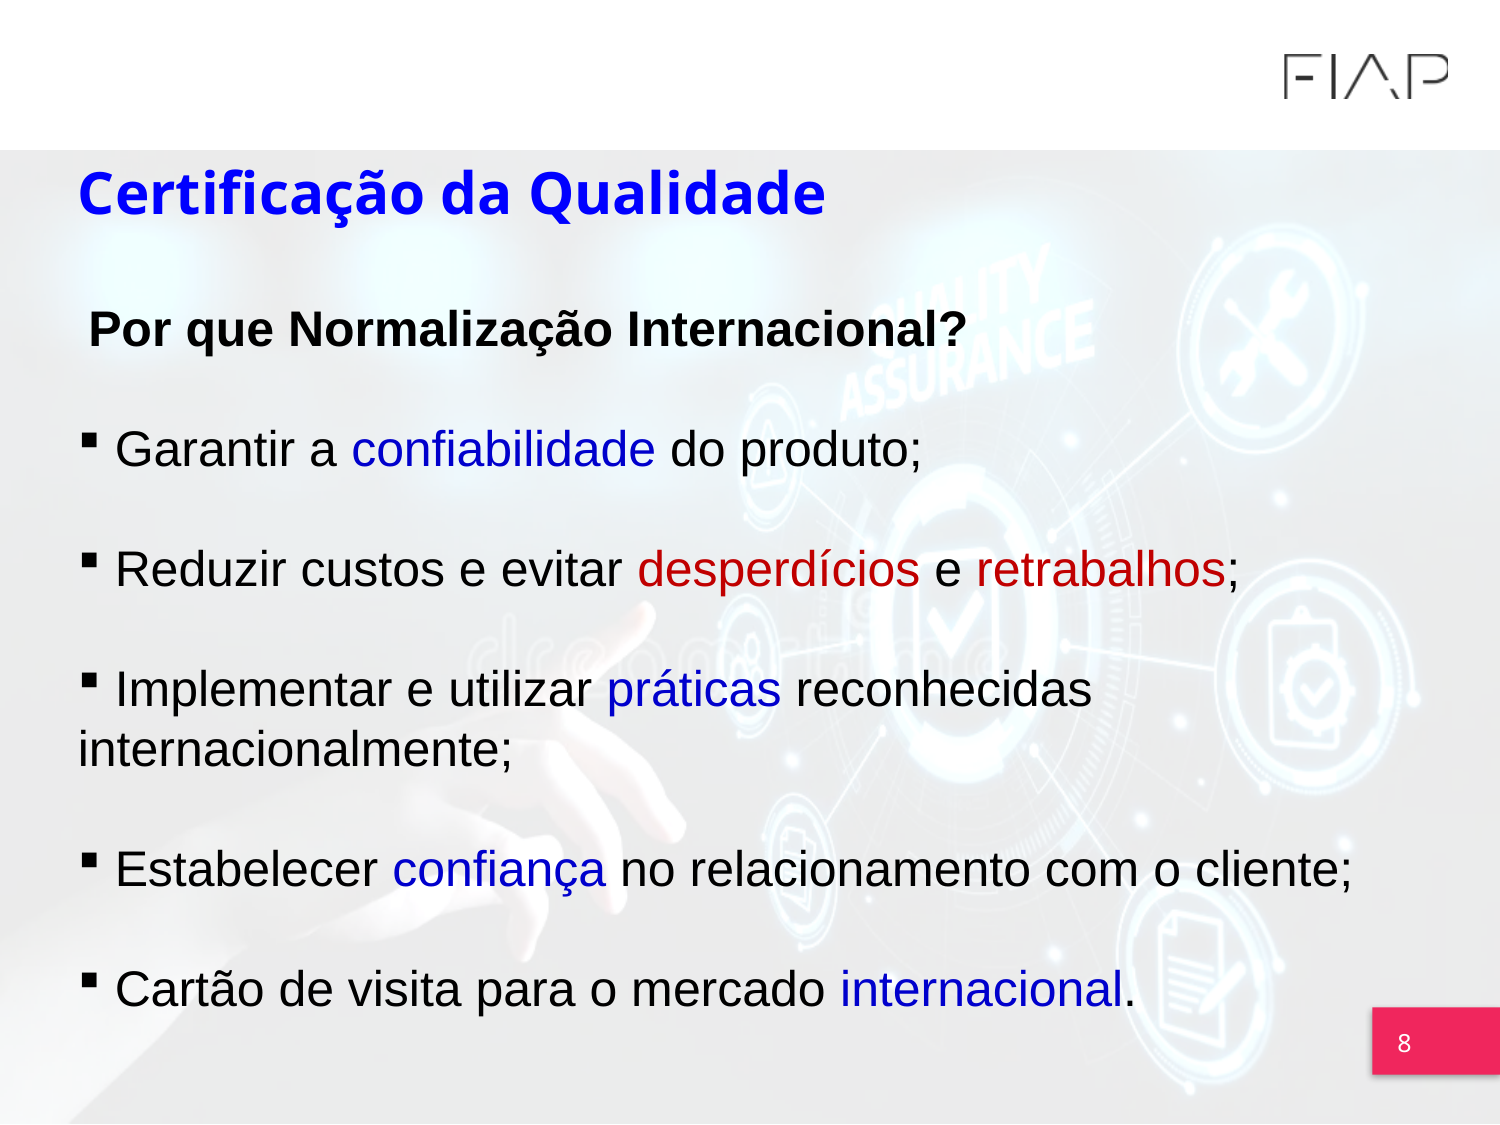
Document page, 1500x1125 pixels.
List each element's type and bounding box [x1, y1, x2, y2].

picture [0, 150, 1500, 1125]
